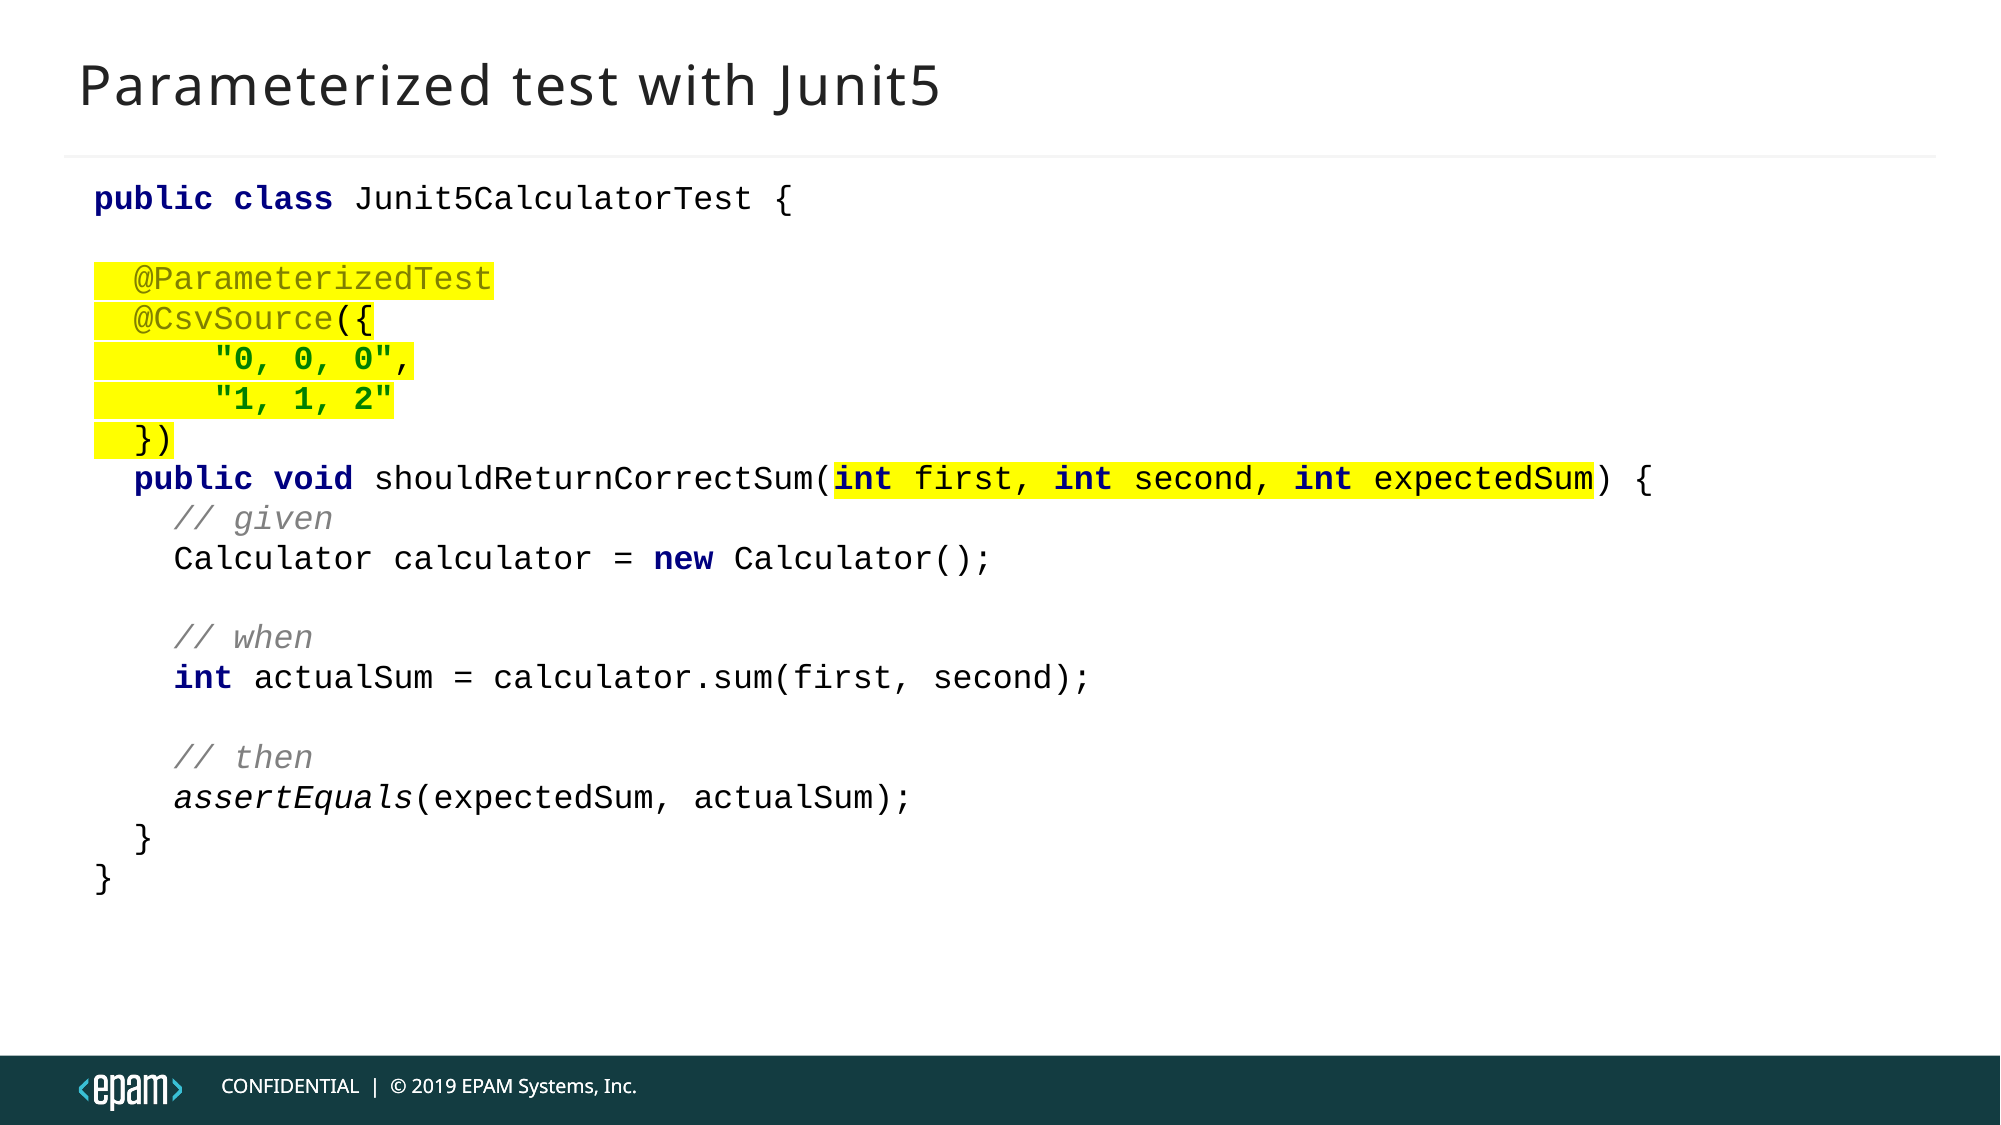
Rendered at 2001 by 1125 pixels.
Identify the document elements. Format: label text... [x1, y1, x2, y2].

text_box CONFIDENTIAL | © 2019 EPAM Systems, Inc. [206, 1066, 737, 1105]
text_box public class Junit5CalculatorTest { @ParameterizedTest @CsvSource({ "0, 0, 0", "1, 1, 2" }) public void shouldReturnCorrectSum(int first, int second, int expectedSum) { // given Calculator calculator = new Calculator(); // when int actualSum = calculator.sum(first, second); // then assertEquals(expectedSum, actualSum); } } [78, 169, 1735, 903]
title Parameterized test with Junit5 [78, 50, 1922, 116]
